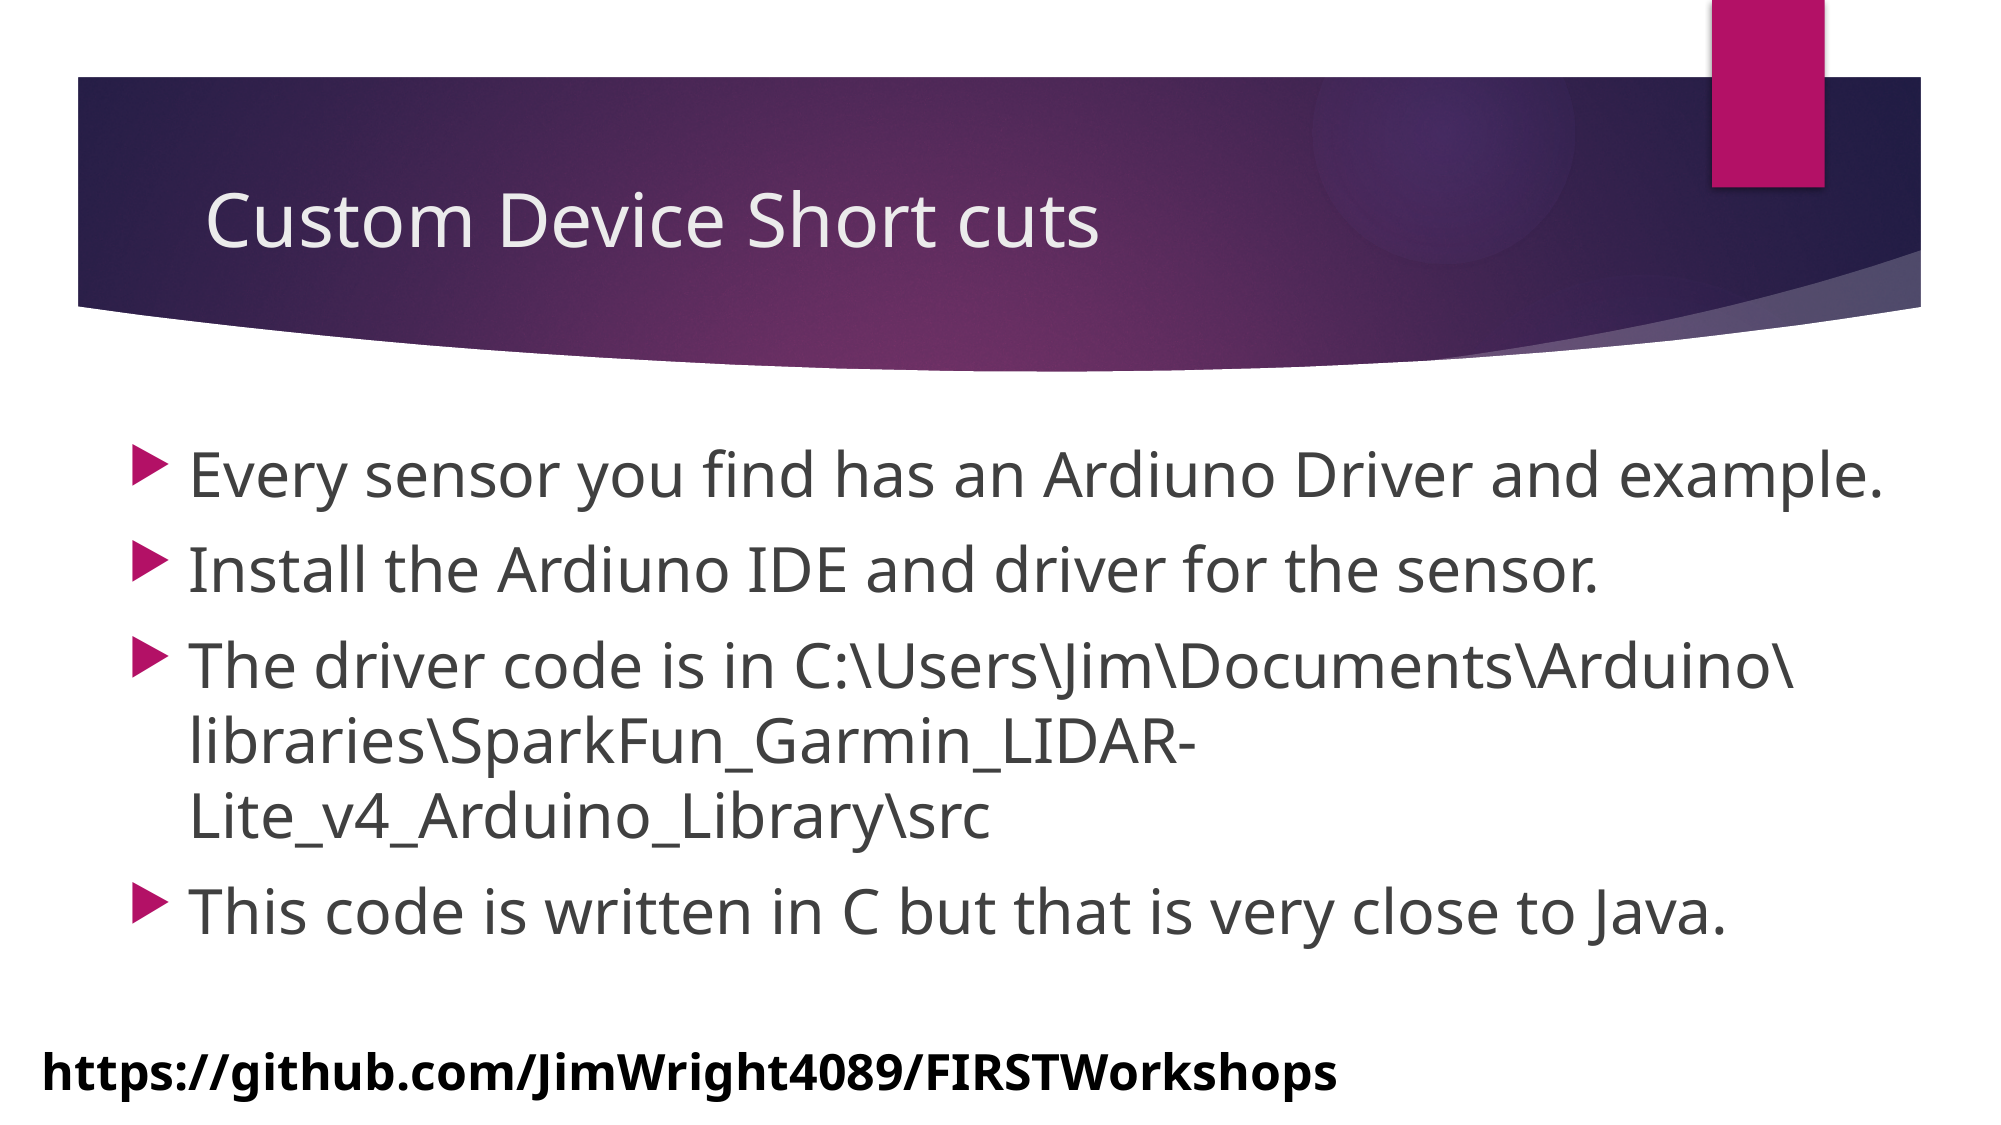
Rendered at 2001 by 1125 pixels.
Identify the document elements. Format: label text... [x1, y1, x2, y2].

title Custom Device Short cuts [189, 159, 1627, 276]
list Every sensor you find has an Ardiuno Driver and example. Install the Ardiuno IDE and driver for the sensor. The driver code is in C:\Users\Jim\Documents\Arduino\libraries\SparkFun_Garmin_LIDAR-Lite_v4_Arduino_Library\src This code is written in C but that is very close to Java. [112, 427, 1923, 966]
text_box https://github.com/JimWright4089/FIRSTWorkshops [26, 1039, 1517, 1101]
